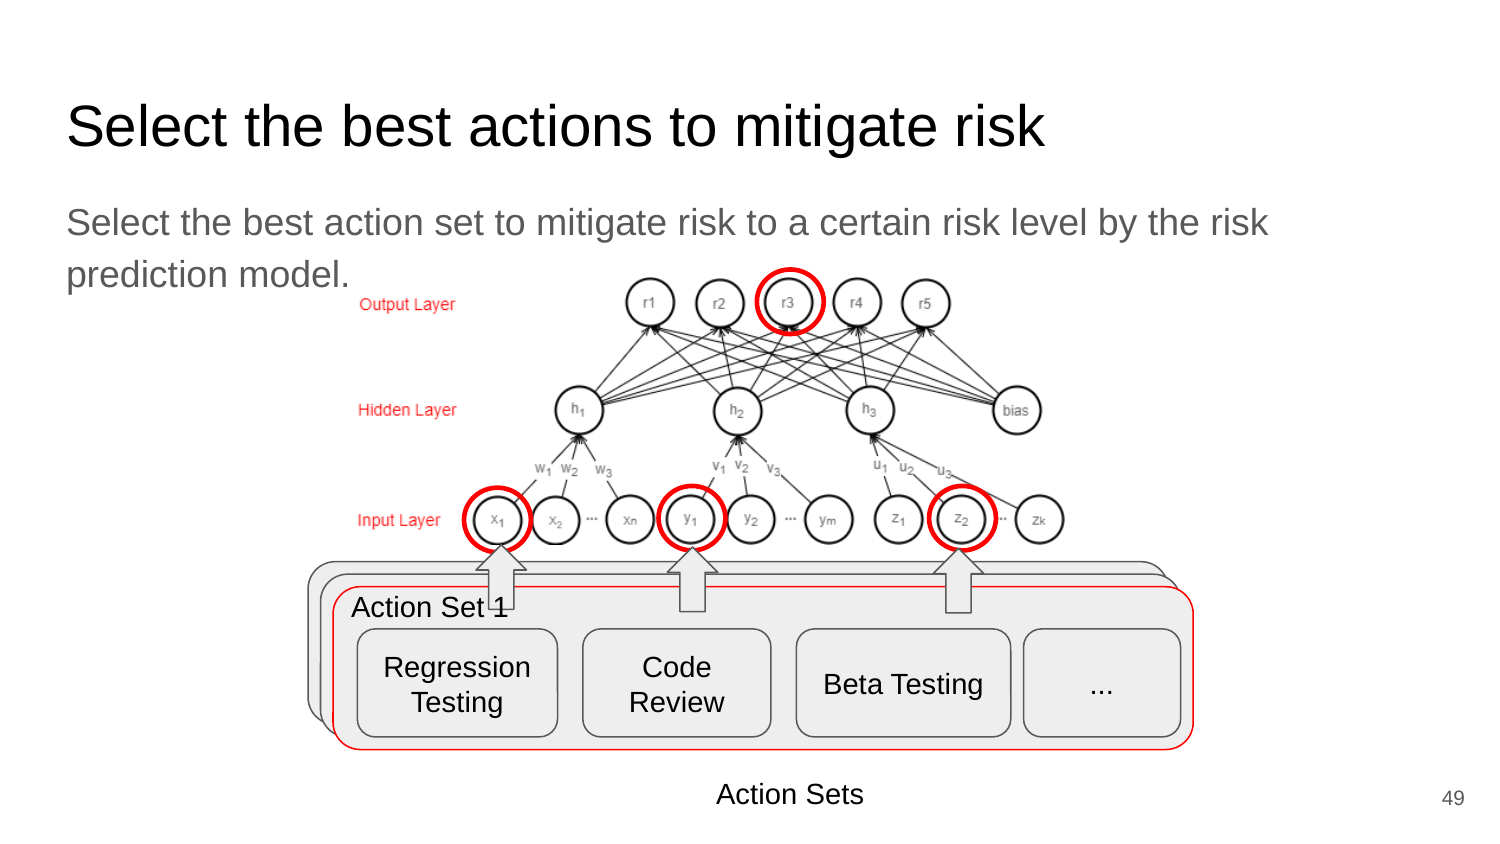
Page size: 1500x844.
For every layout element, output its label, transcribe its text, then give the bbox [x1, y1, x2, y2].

text_box Regression Testing [357, 628, 558, 737]
text_box [308, 561, 488, 722]
text_box [488, 606, 514, 610]
list Select the best action set to mitigate risk to a certain risk level by the risk prediction model. [51, 176, 1382, 507]
text_box [551, 574, 679, 586]
text_box Action Set 1 [336, 573, 551, 606]
text_box [320, 576, 336, 734]
text_box Action Sets [618, 760, 963, 794]
text_box Beta Testing [796, 628, 1011, 737]
text_box [333, 586, 1194, 750]
text_box [972, 574, 1178, 589]
picture [347, 277, 1065, 545]
text_box [770, 269, 811, 276]
slide_number 49 [1389, 764, 1480, 830]
title Select the best actions to mitigate risk [51, 72, 1449, 167]
text_box ... [1023, 628, 1181, 737]
text_box [475, 552, 527, 573]
text_box [706, 561, 944, 574]
text_box [973, 561, 1165, 576]
text_box [514, 561, 679, 574]
text_box [667, 552, 718, 612]
text_box Code Review [582, 628, 771, 737]
text_box [706, 574, 945, 586]
text_box [933, 552, 984, 613]
